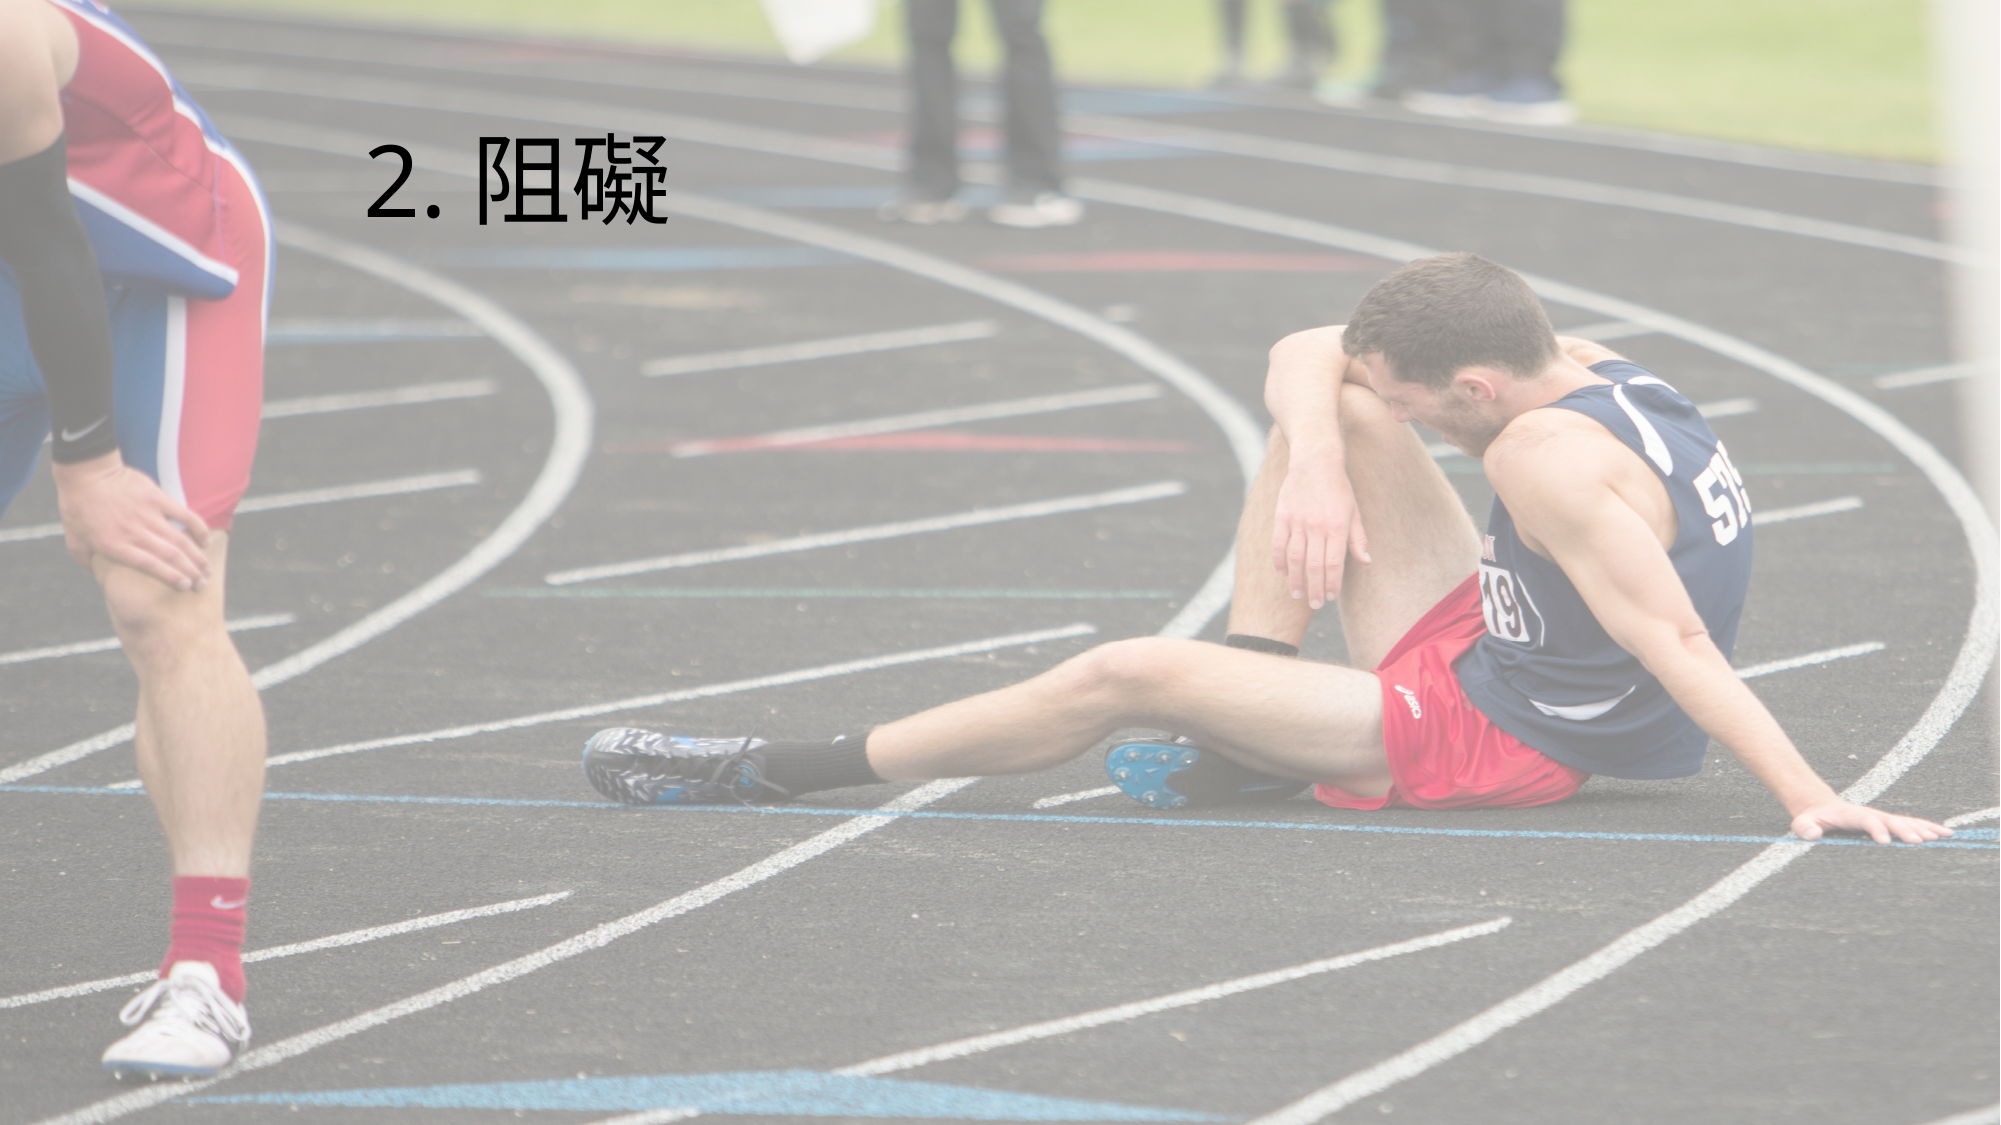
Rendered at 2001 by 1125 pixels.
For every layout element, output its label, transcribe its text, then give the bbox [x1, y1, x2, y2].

title 2.阻礙 [153, 69, 904, 247]
